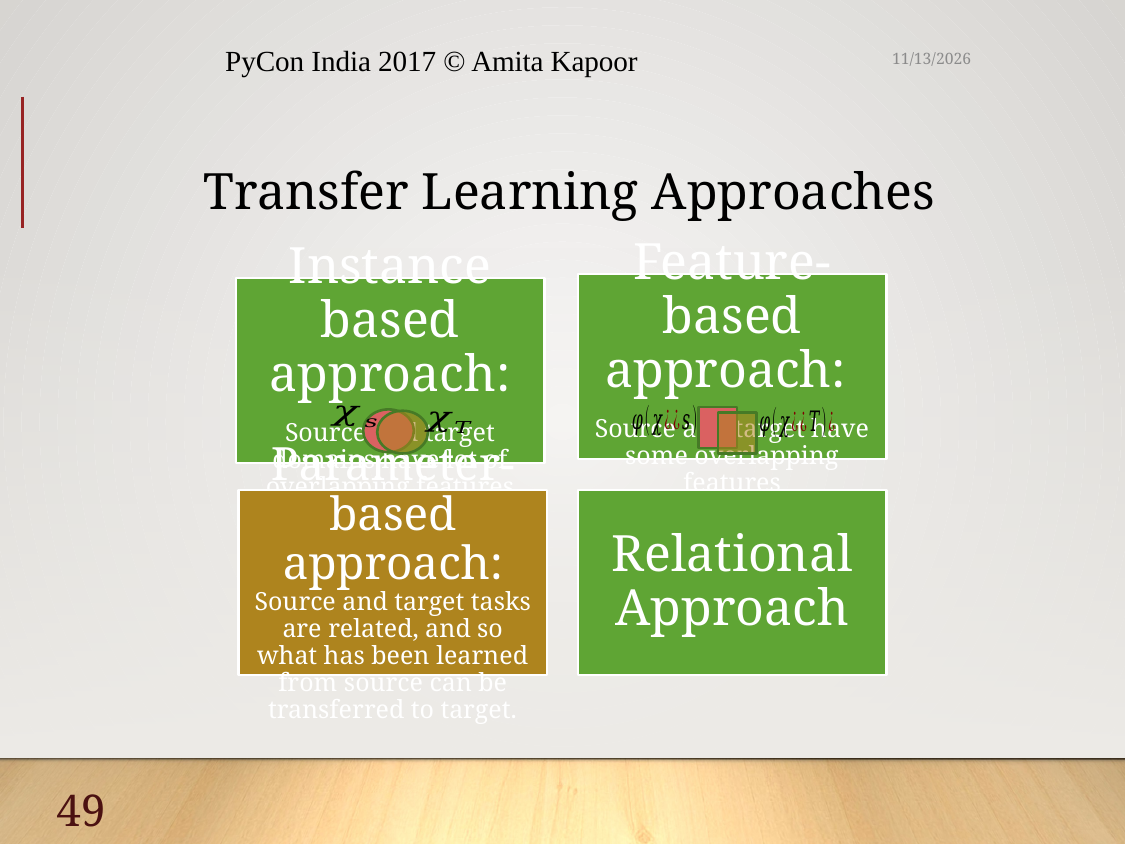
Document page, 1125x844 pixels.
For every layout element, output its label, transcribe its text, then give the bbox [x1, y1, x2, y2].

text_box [327, 396, 474, 454]
slide_number 49 [22, 775, 121, 838]
picture [0, 758, 1125, 844]
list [77, 273, 1048, 676]
title Transfer Learning Approaches [188, 98, 987, 229]
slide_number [694, 40, 987, 79]
footer PyCon India 2017 © Amita Kapoor [188, 40, 674, 79]
